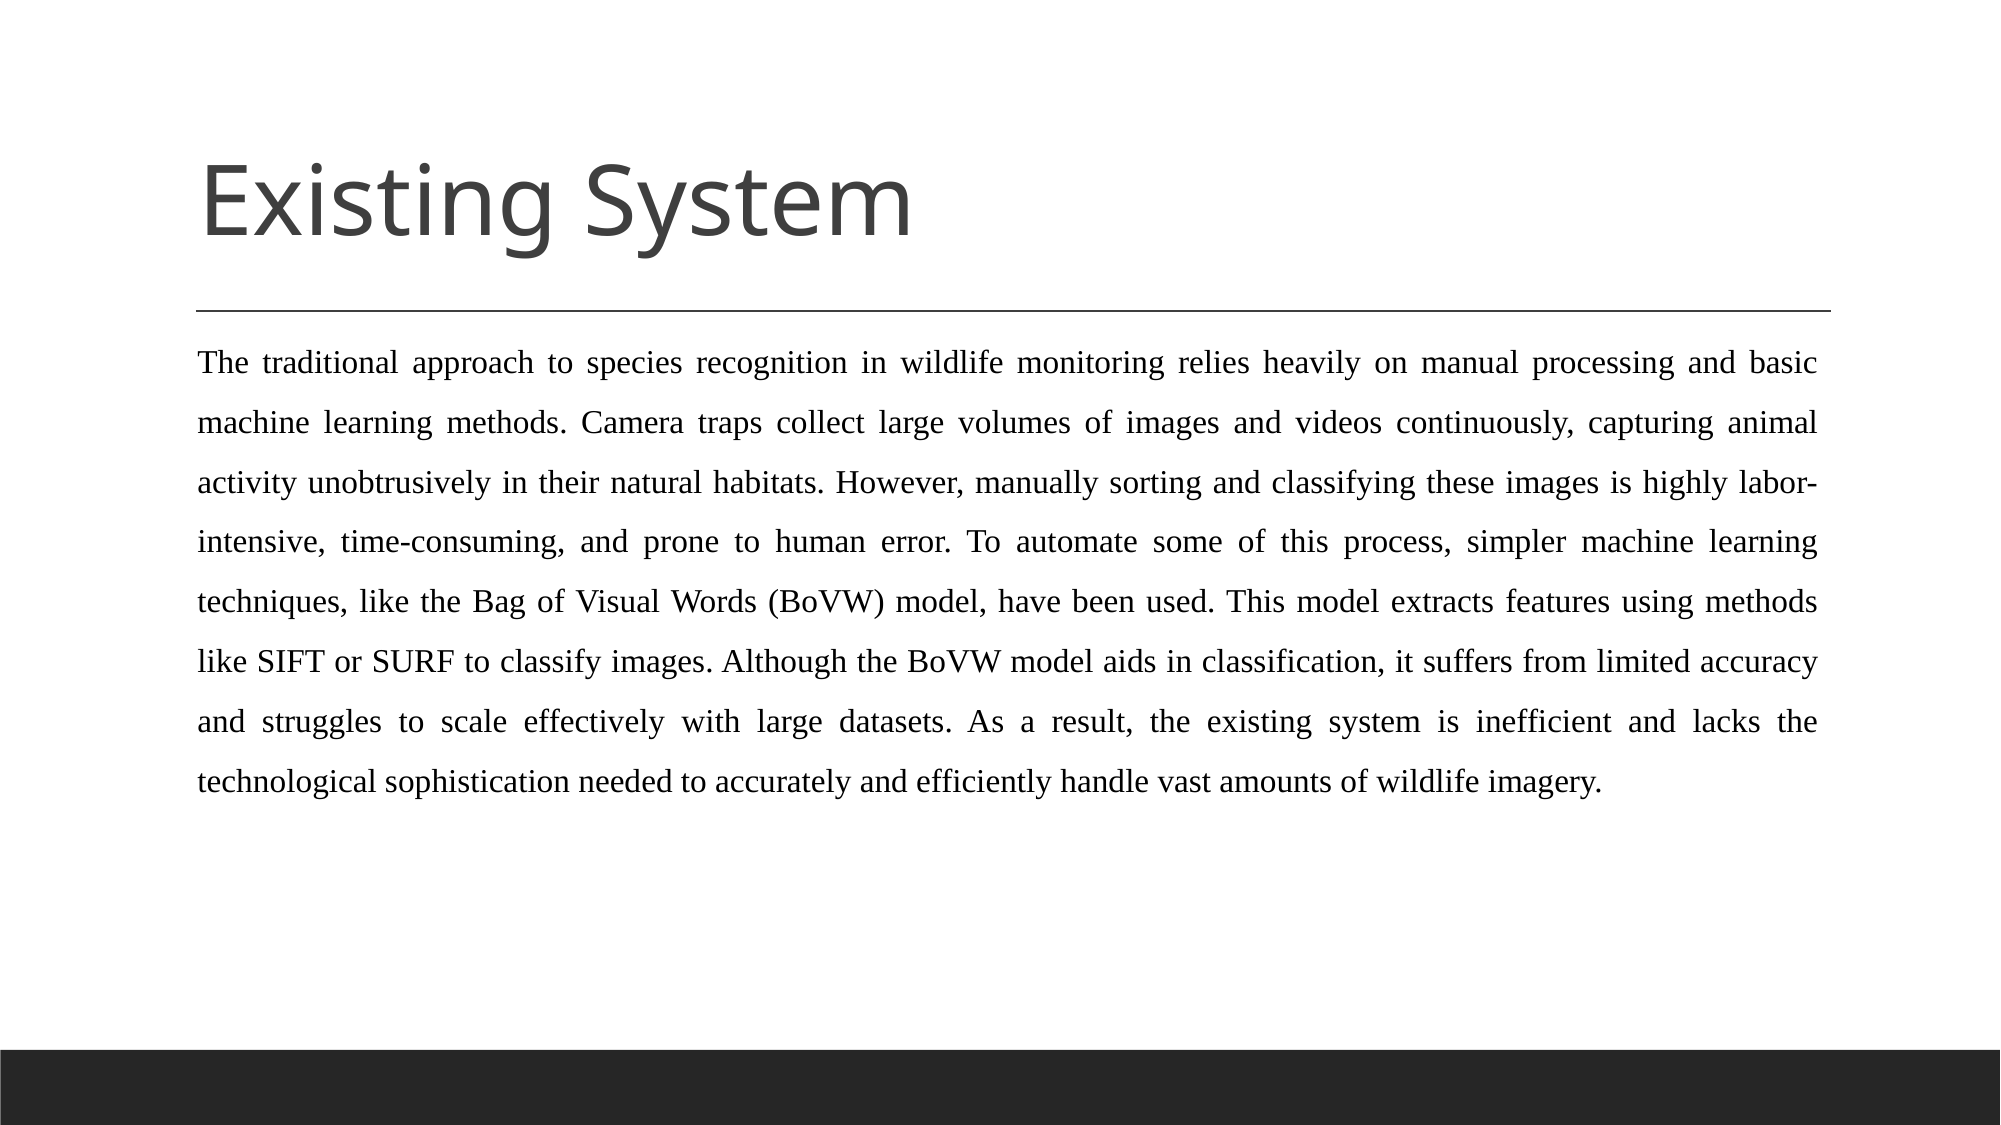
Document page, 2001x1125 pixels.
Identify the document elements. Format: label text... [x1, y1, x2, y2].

list The traditional approach to species recognition in wildlife monitoring relies heavily on manual processing and basic machine learning methods. Camera traps collect large volumes of images and videos continuously, capturing animal activity unobtrusively in their natural habitats. However, manually sorting and classifying these images is highly labor-intensive, time-consuming, and prone to human error. To automate some of this process, simpler machine learning techniques, like the Bag of Visual Words (BoVW) model, have been used. This model extracts features using methods like SIFT or SURF to classify images. Although the BoVW model aids in classification, it suffers from limited accuracy and struggles to scale effectively with large datasets. As a result, the existing system is inefficient and lacks the technological sophistication needed to accurately and efficiently handle vast amounts of wildlife imagery. [178, 312, 1822, 813]
title Existing System [183, 75, 1902, 264]
